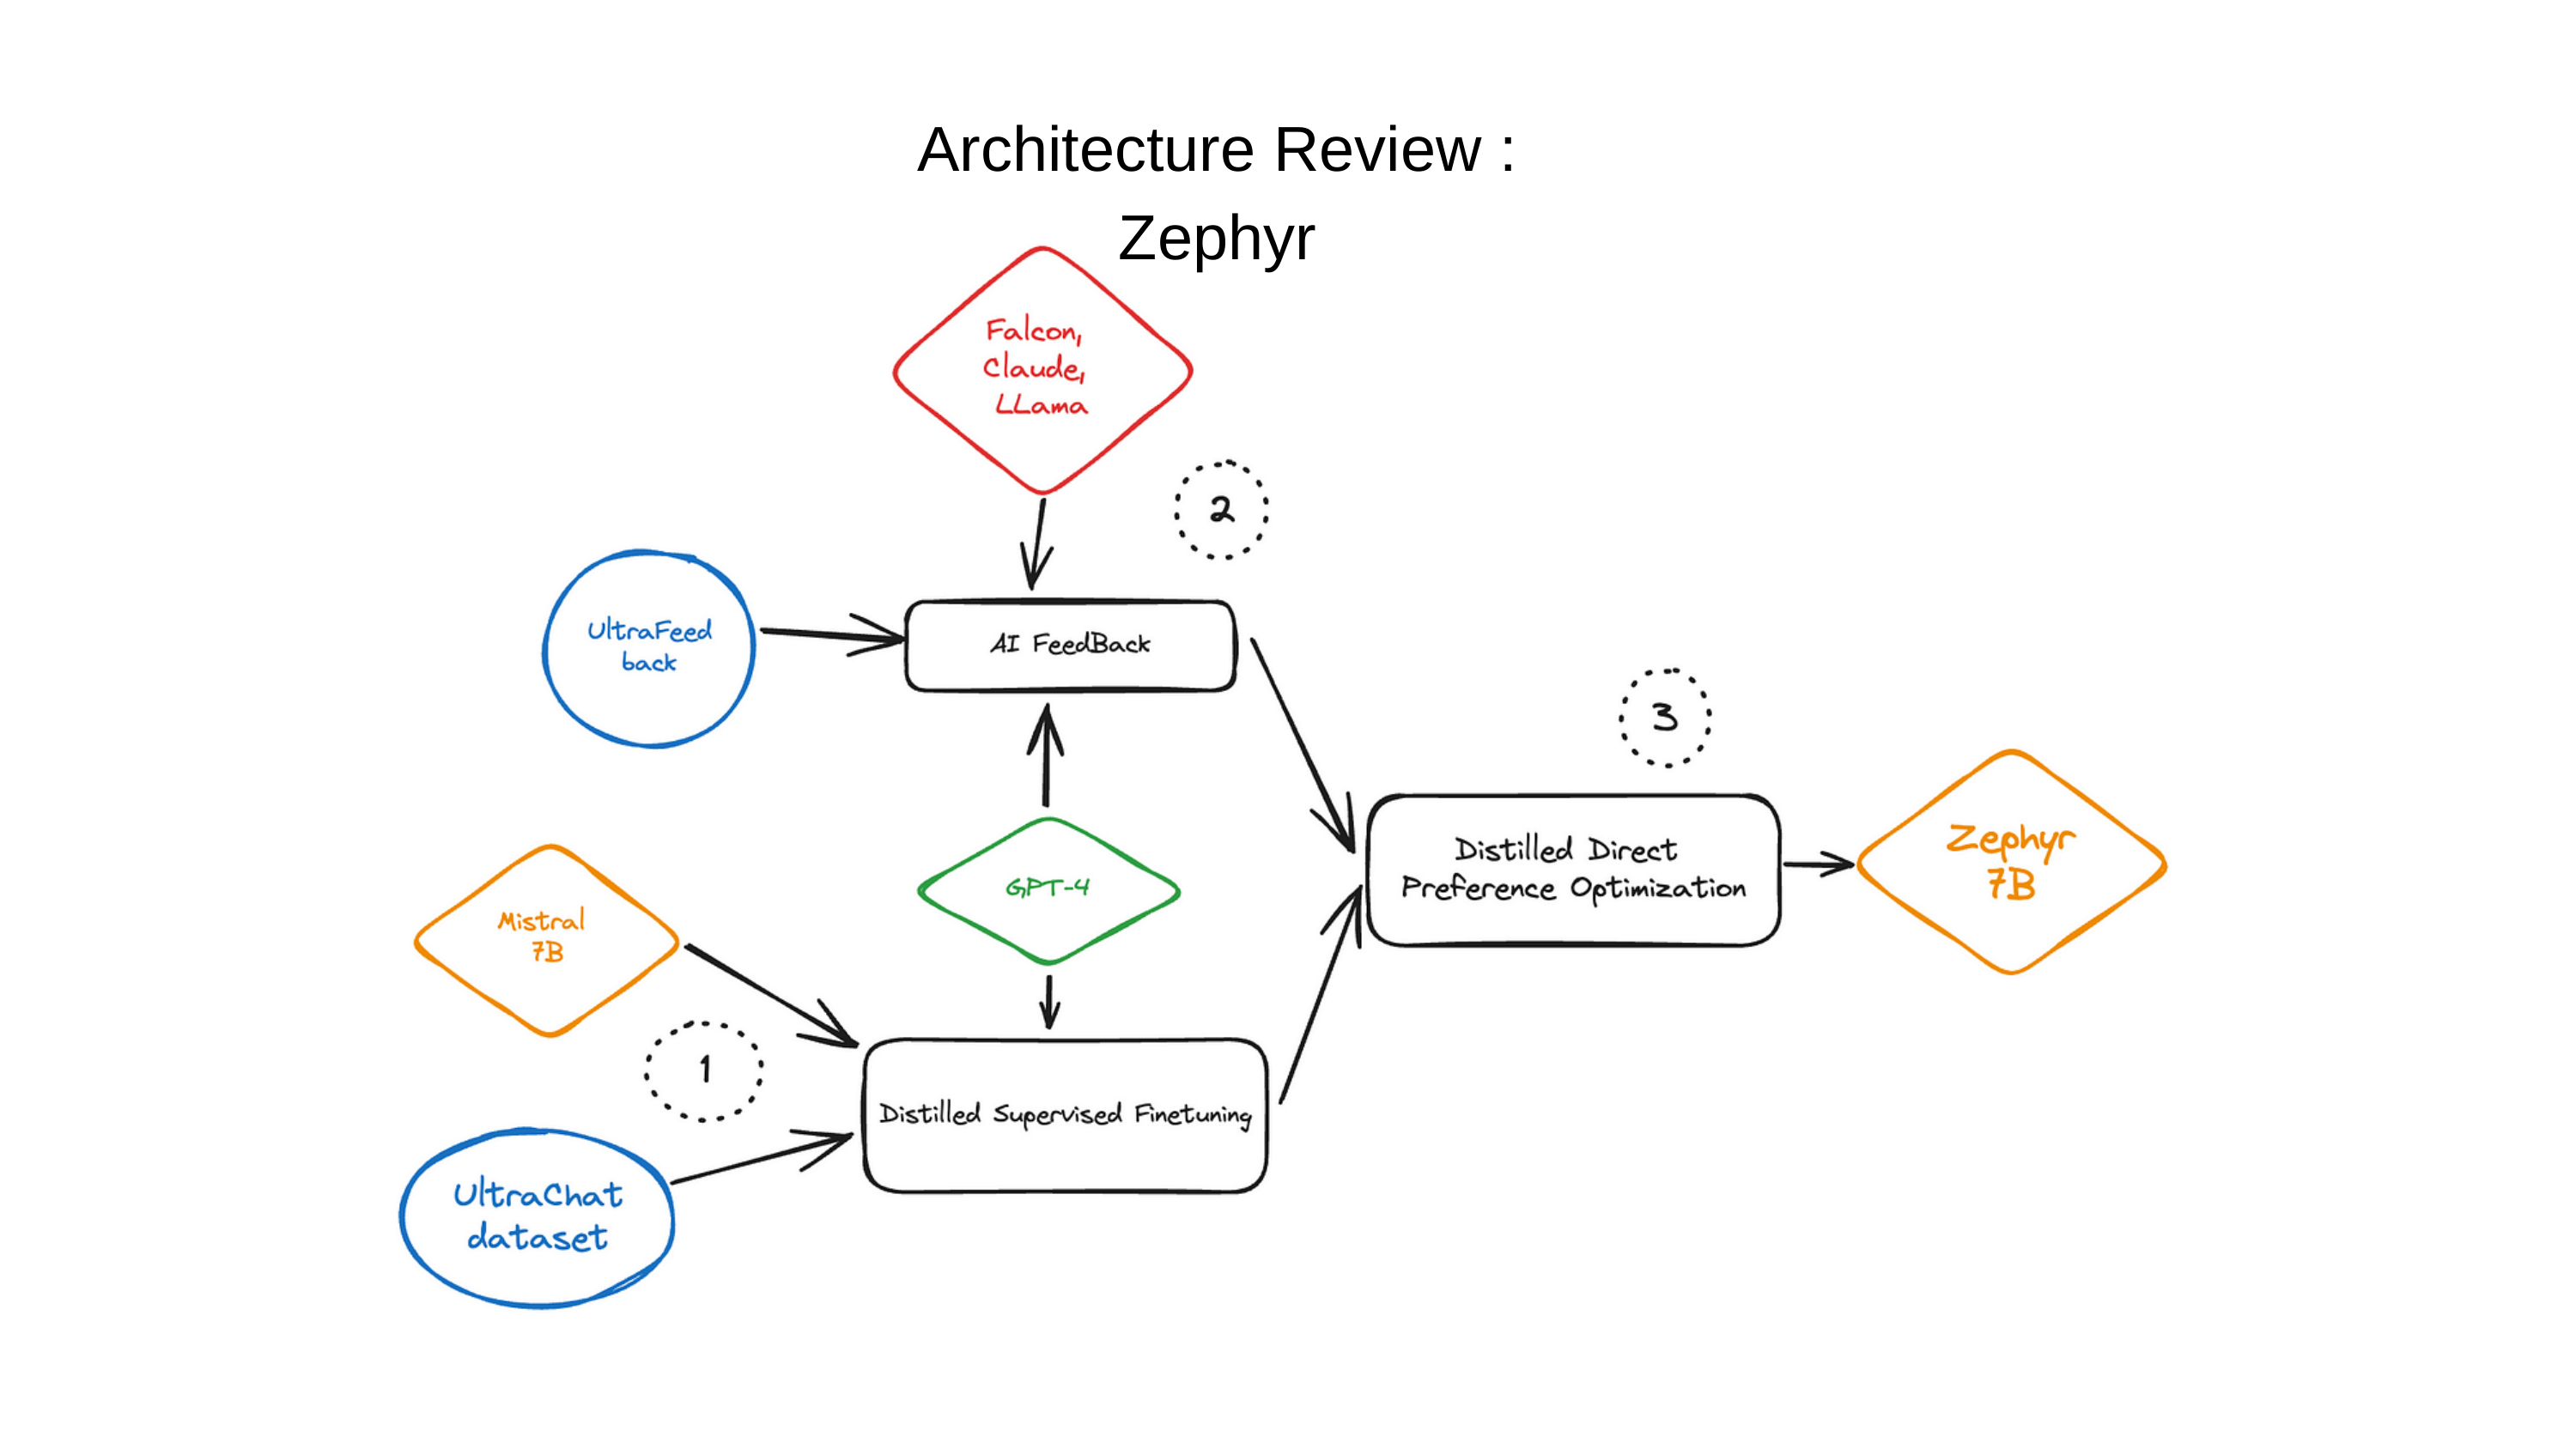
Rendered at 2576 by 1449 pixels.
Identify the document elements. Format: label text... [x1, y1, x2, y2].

text_box [383, 219, 2193, 1325]
text_box Architecture Review : Zephyr [811, 94, 1625, 273]
